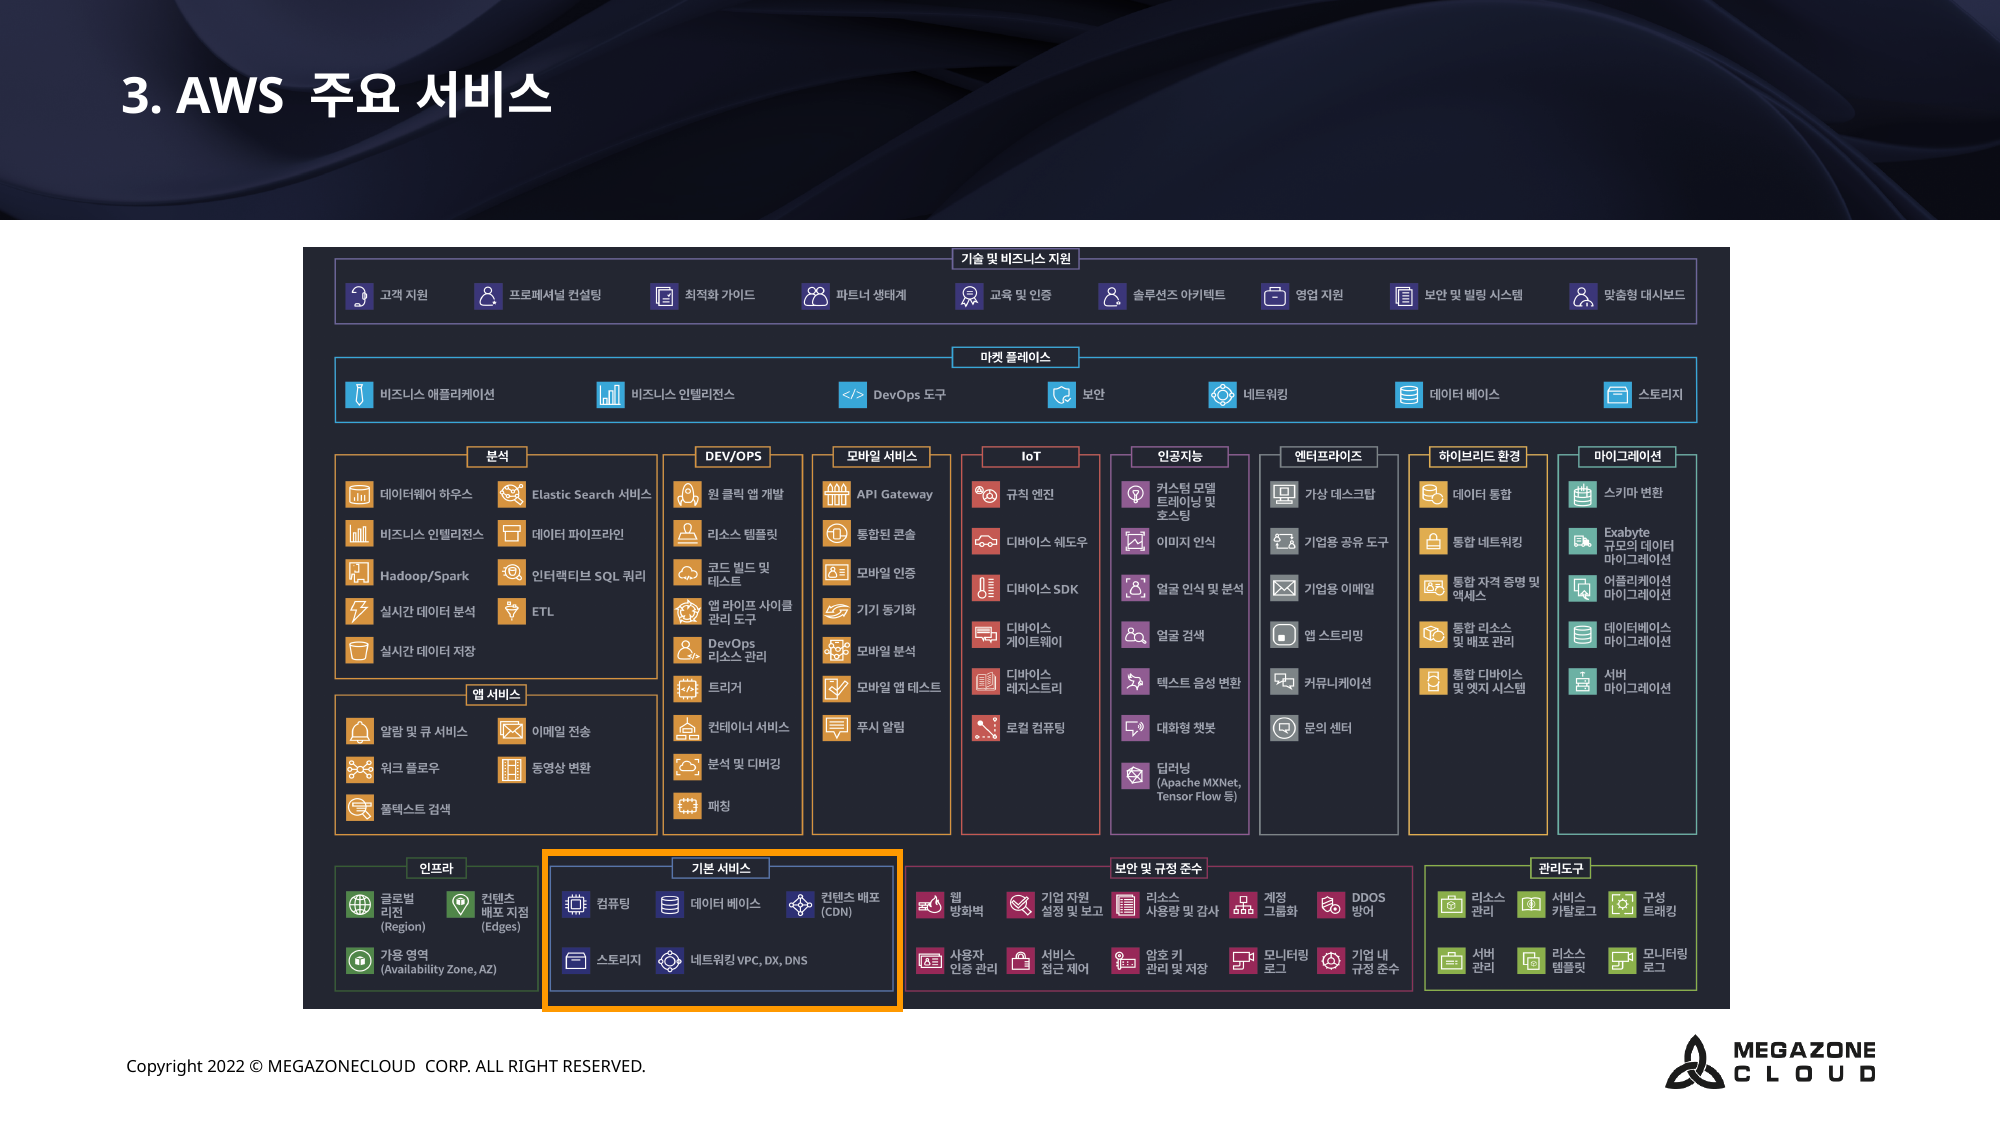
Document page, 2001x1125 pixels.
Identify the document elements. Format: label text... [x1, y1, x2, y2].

picture [1665, 1034, 1875, 1089]
text_box Copyright 2022 © MEGAZONECLOUD CORP. ALL RIGHT RESERVED. [111, 1035, 815, 1084]
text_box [106, 55, 1236, 177]
picture [0, 0, 2000, 220]
picture [302, 247, 1730, 1009]
